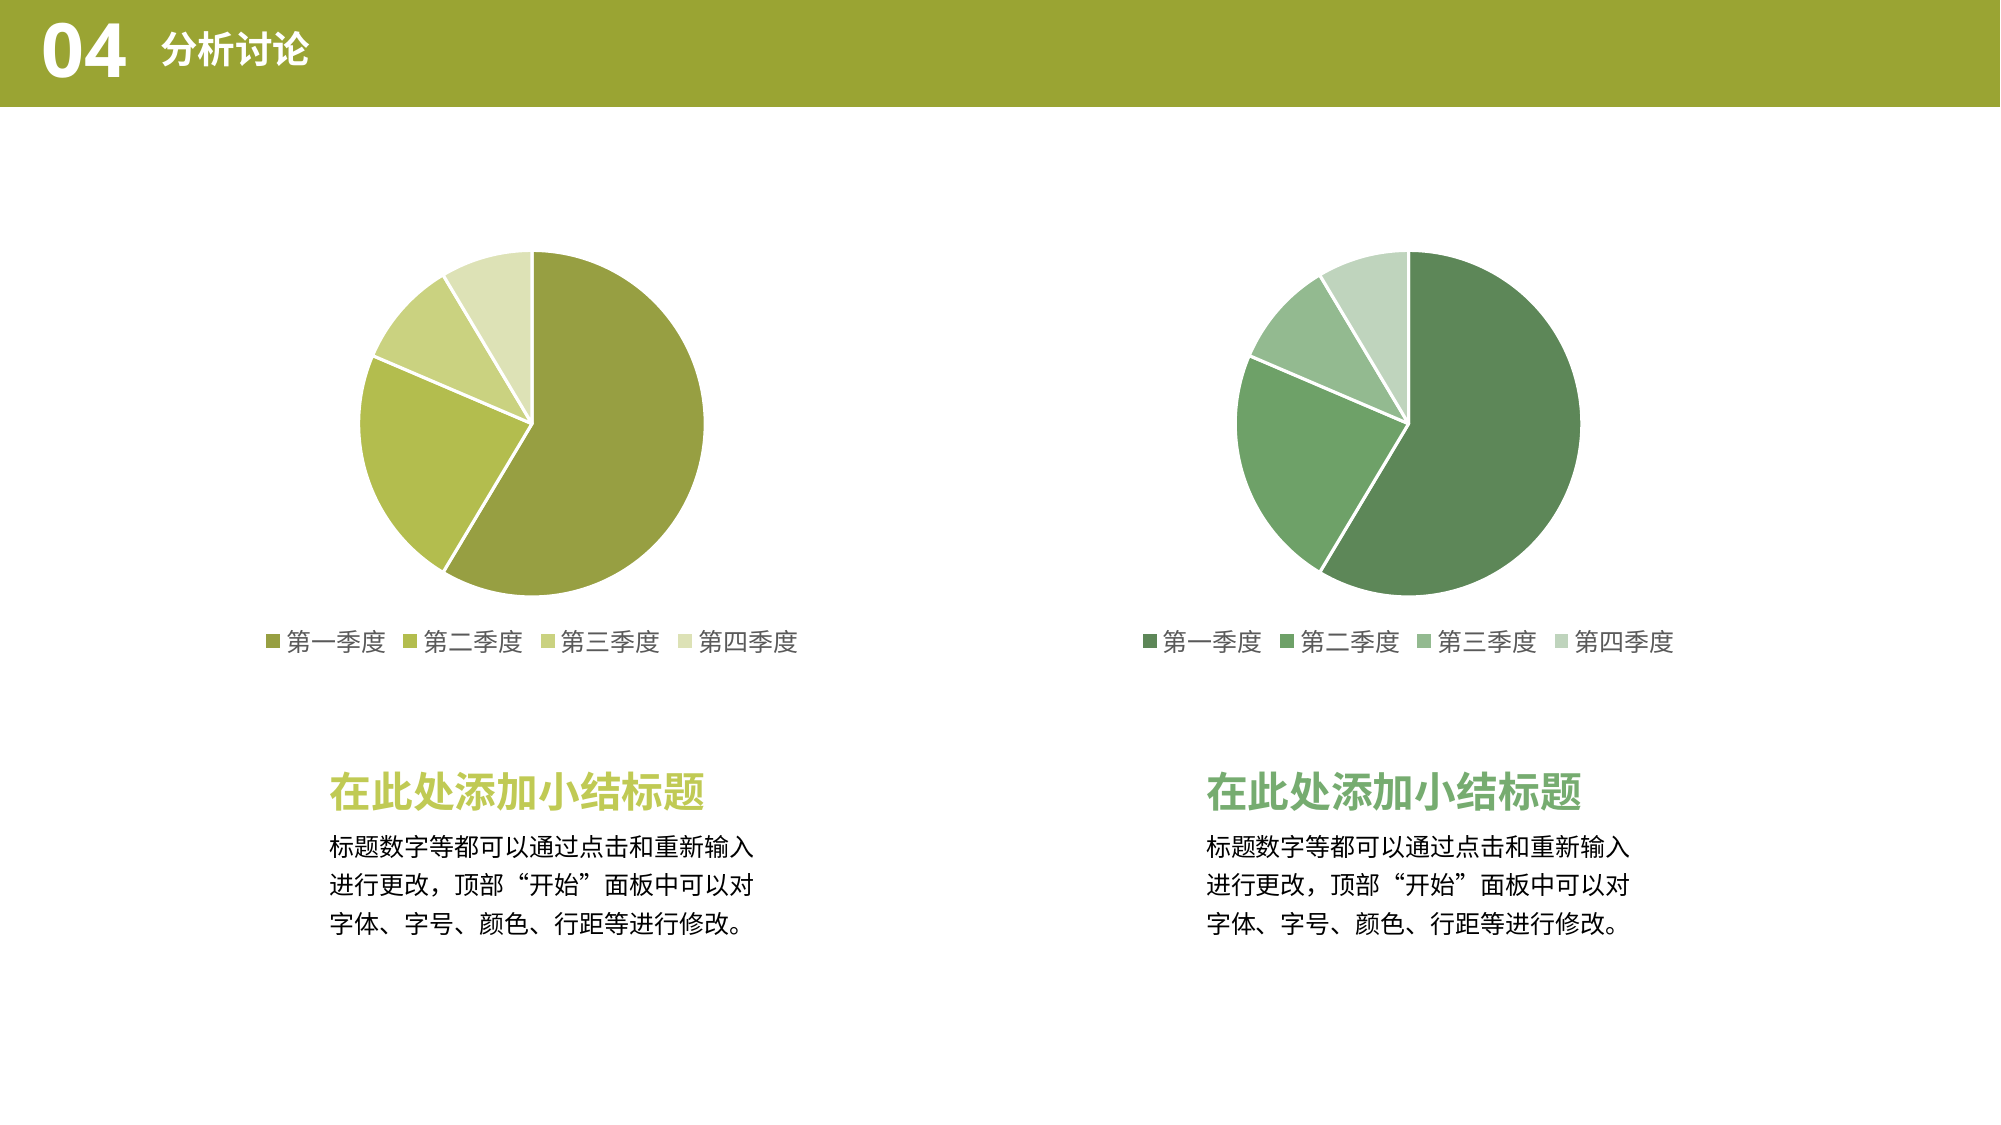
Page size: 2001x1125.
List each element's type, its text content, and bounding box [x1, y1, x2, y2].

chart [1059, 241, 1758, 666]
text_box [1191, 743, 1671, 949]
list 分析讨论 [146, 23, 772, 84]
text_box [314, 743, 794, 949]
list 04 [26, 13, 146, 93]
chart [183, 241, 881, 666]
